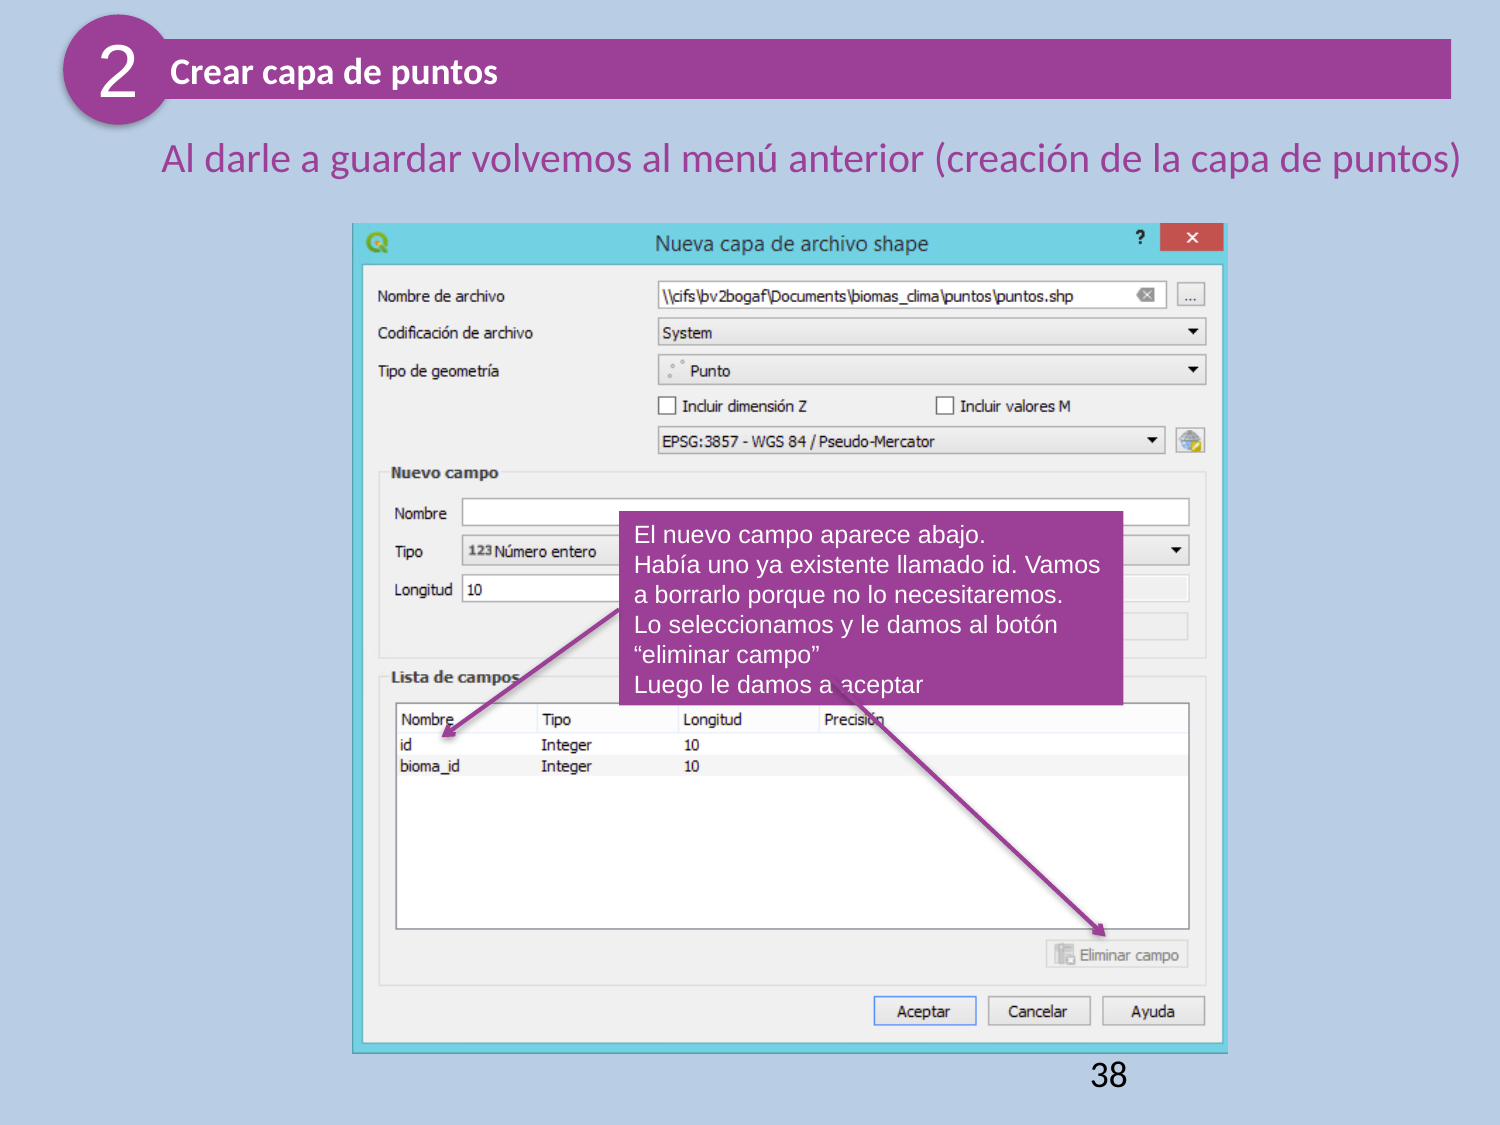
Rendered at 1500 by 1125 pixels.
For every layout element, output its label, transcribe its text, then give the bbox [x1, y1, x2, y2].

text_box Al darle a guardar volvemos al menú anterior (creación de la capa de puntos) [146, 123, 1491, 188]
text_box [441, 510, 1124, 937]
slide_number 38 [1074, 1042, 1425, 1103]
text_box Crear capa de puntos [178, 39, 1452, 99]
picture [352, 223, 1229, 1054]
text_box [62, 14, 174, 125]
